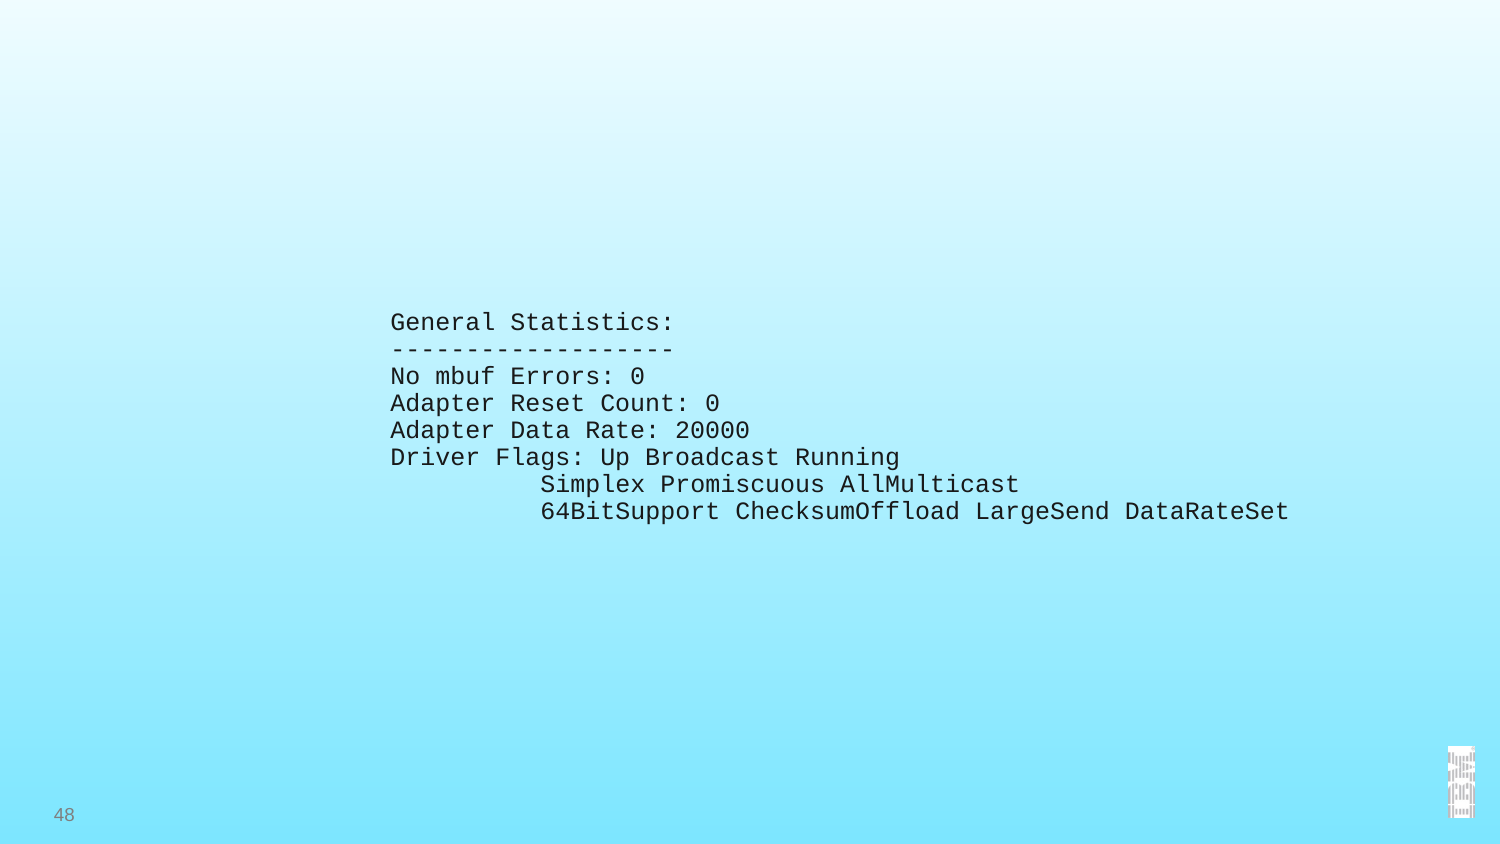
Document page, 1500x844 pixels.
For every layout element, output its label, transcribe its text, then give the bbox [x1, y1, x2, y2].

slide_number 48 [53, 802, 403, 832]
text_box General Statistics: ------------------- No mbuf Errors: 0 Adapter Reset Count: 0 Adapter Data Rate: 20000 Driver Flags: Up Broadcast Running Simplex Promiscuous AllMulticast 64BitSupport ChecksumOffload LargeSend DataRateSet [375, 301, 1341, 532]
picture [1448, 746, 1475, 818]
